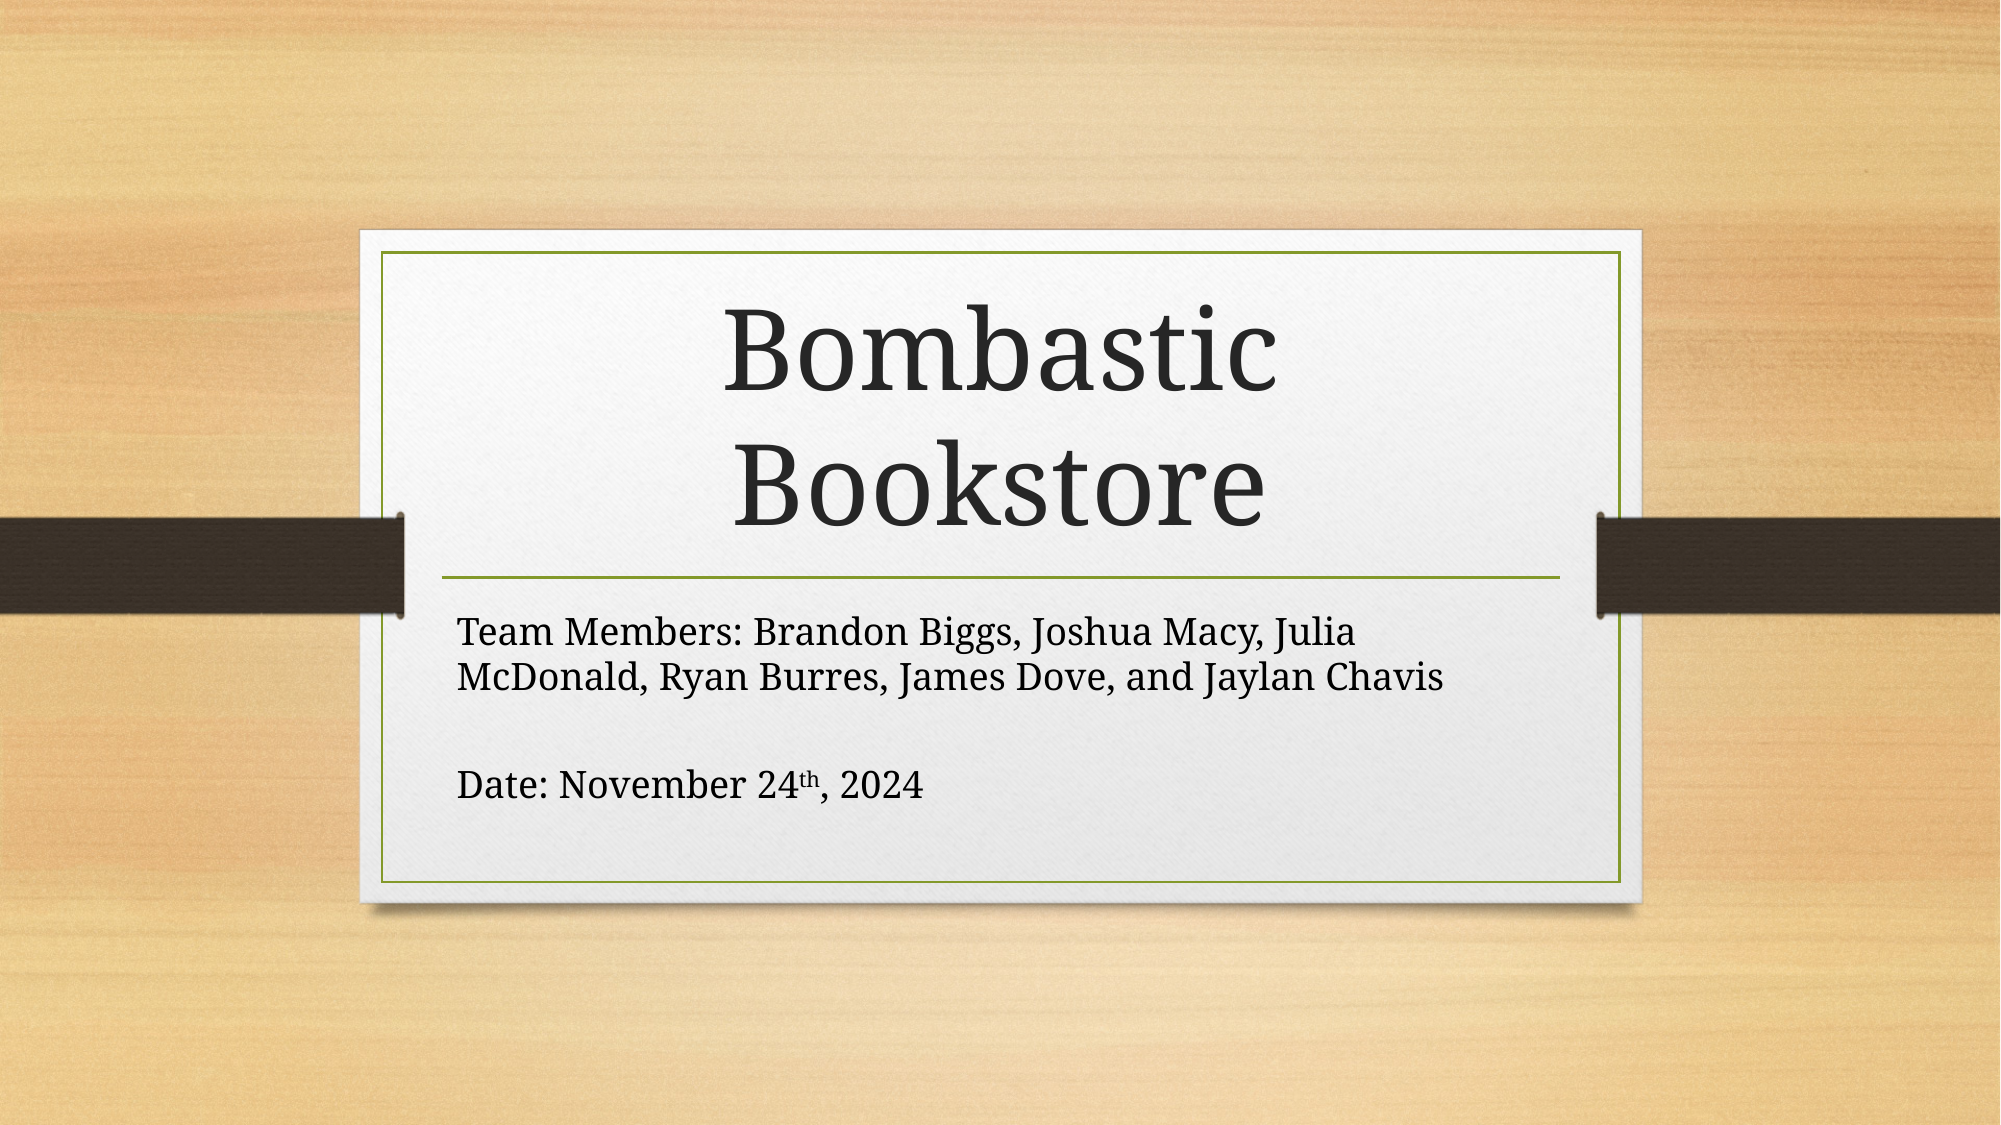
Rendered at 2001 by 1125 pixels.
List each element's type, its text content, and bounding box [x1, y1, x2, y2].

picture [0, 0, 2001, 1125]
subtitle Team Members: Brandon Biggs, Joshua Macy, Julia McDonald, Ryan Burres, James Dove, and Jaylan Chavis Date: November 24th, 2024 [441, 600, 1560, 817]
title Bombastic Bookstore [441, 306, 1560, 556]
